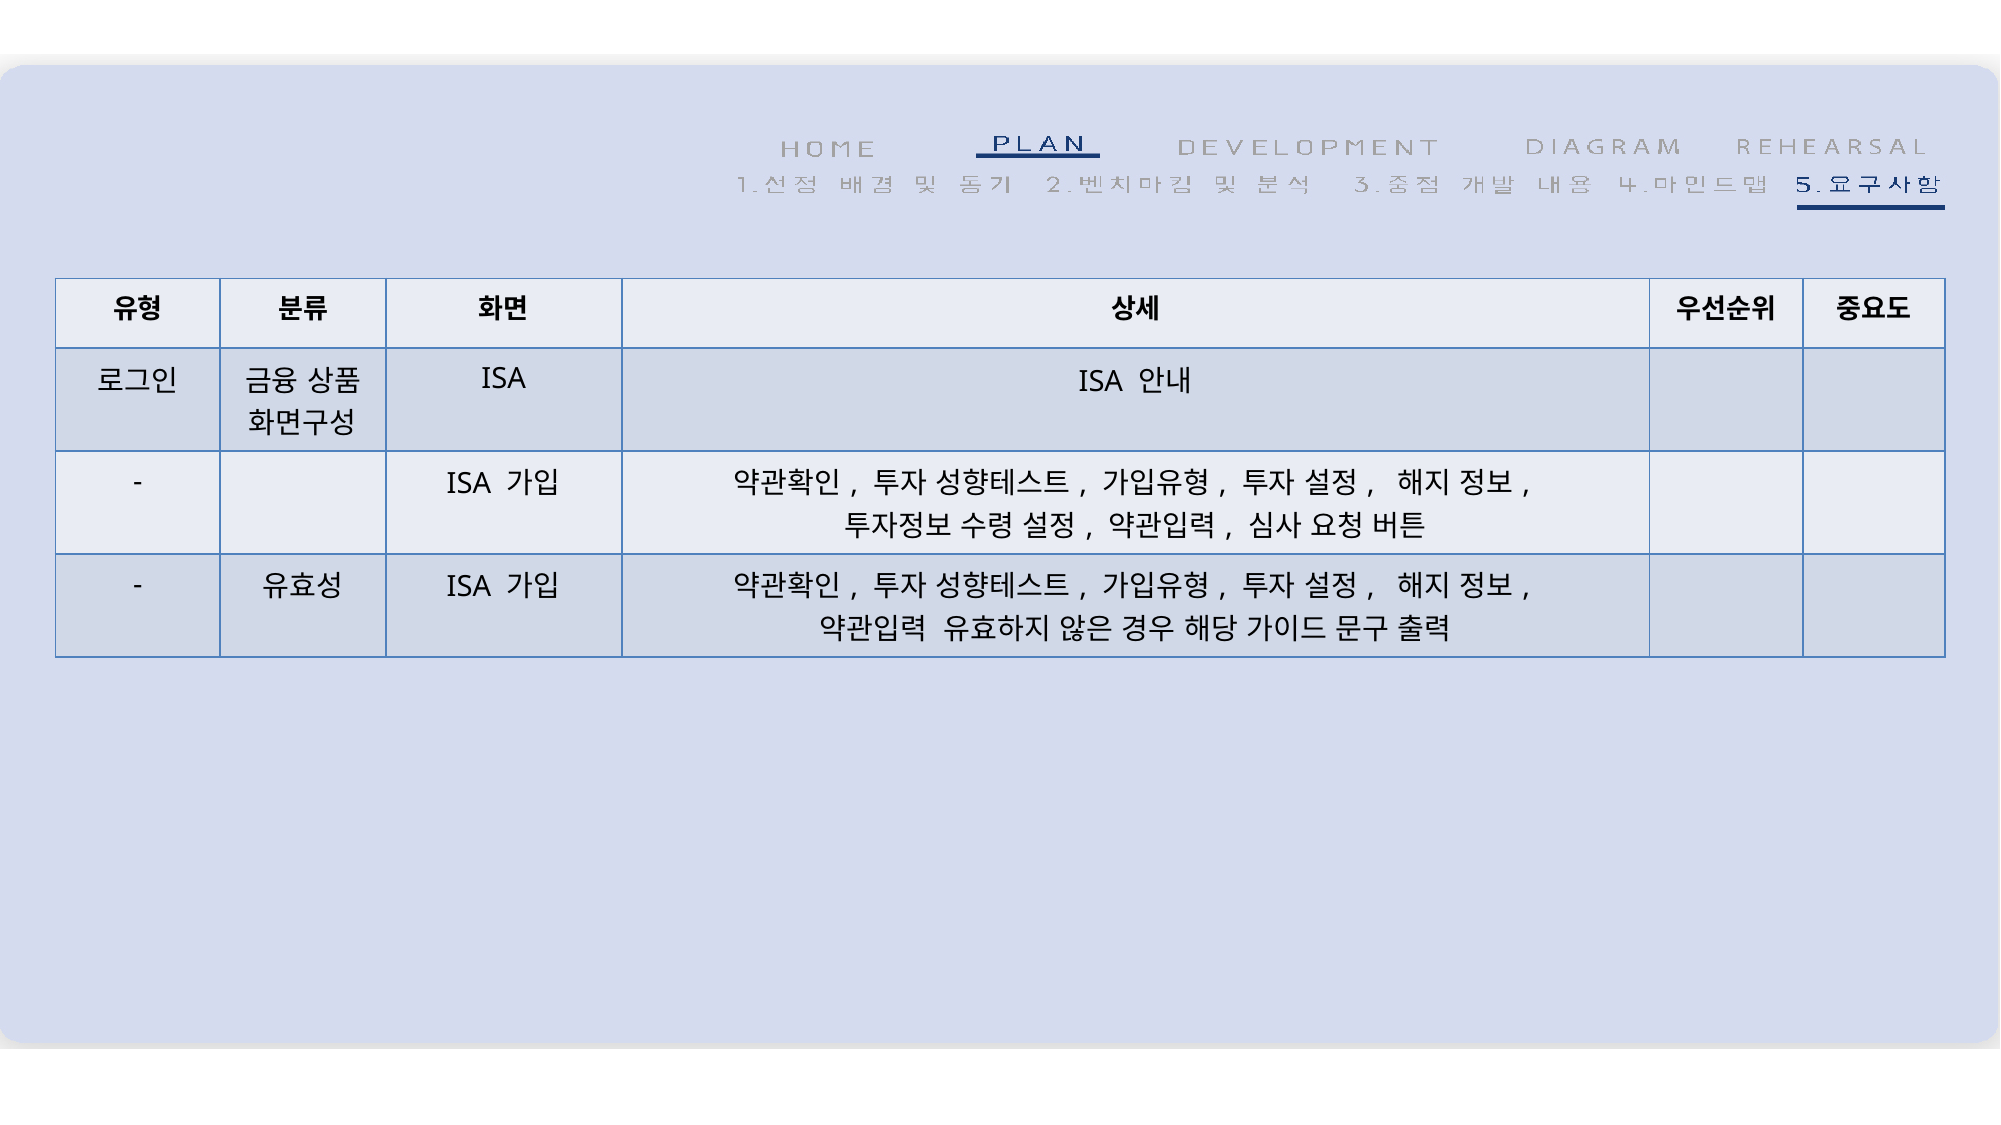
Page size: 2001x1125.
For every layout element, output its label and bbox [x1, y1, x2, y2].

picture [0, 54, 2000, 1049]
